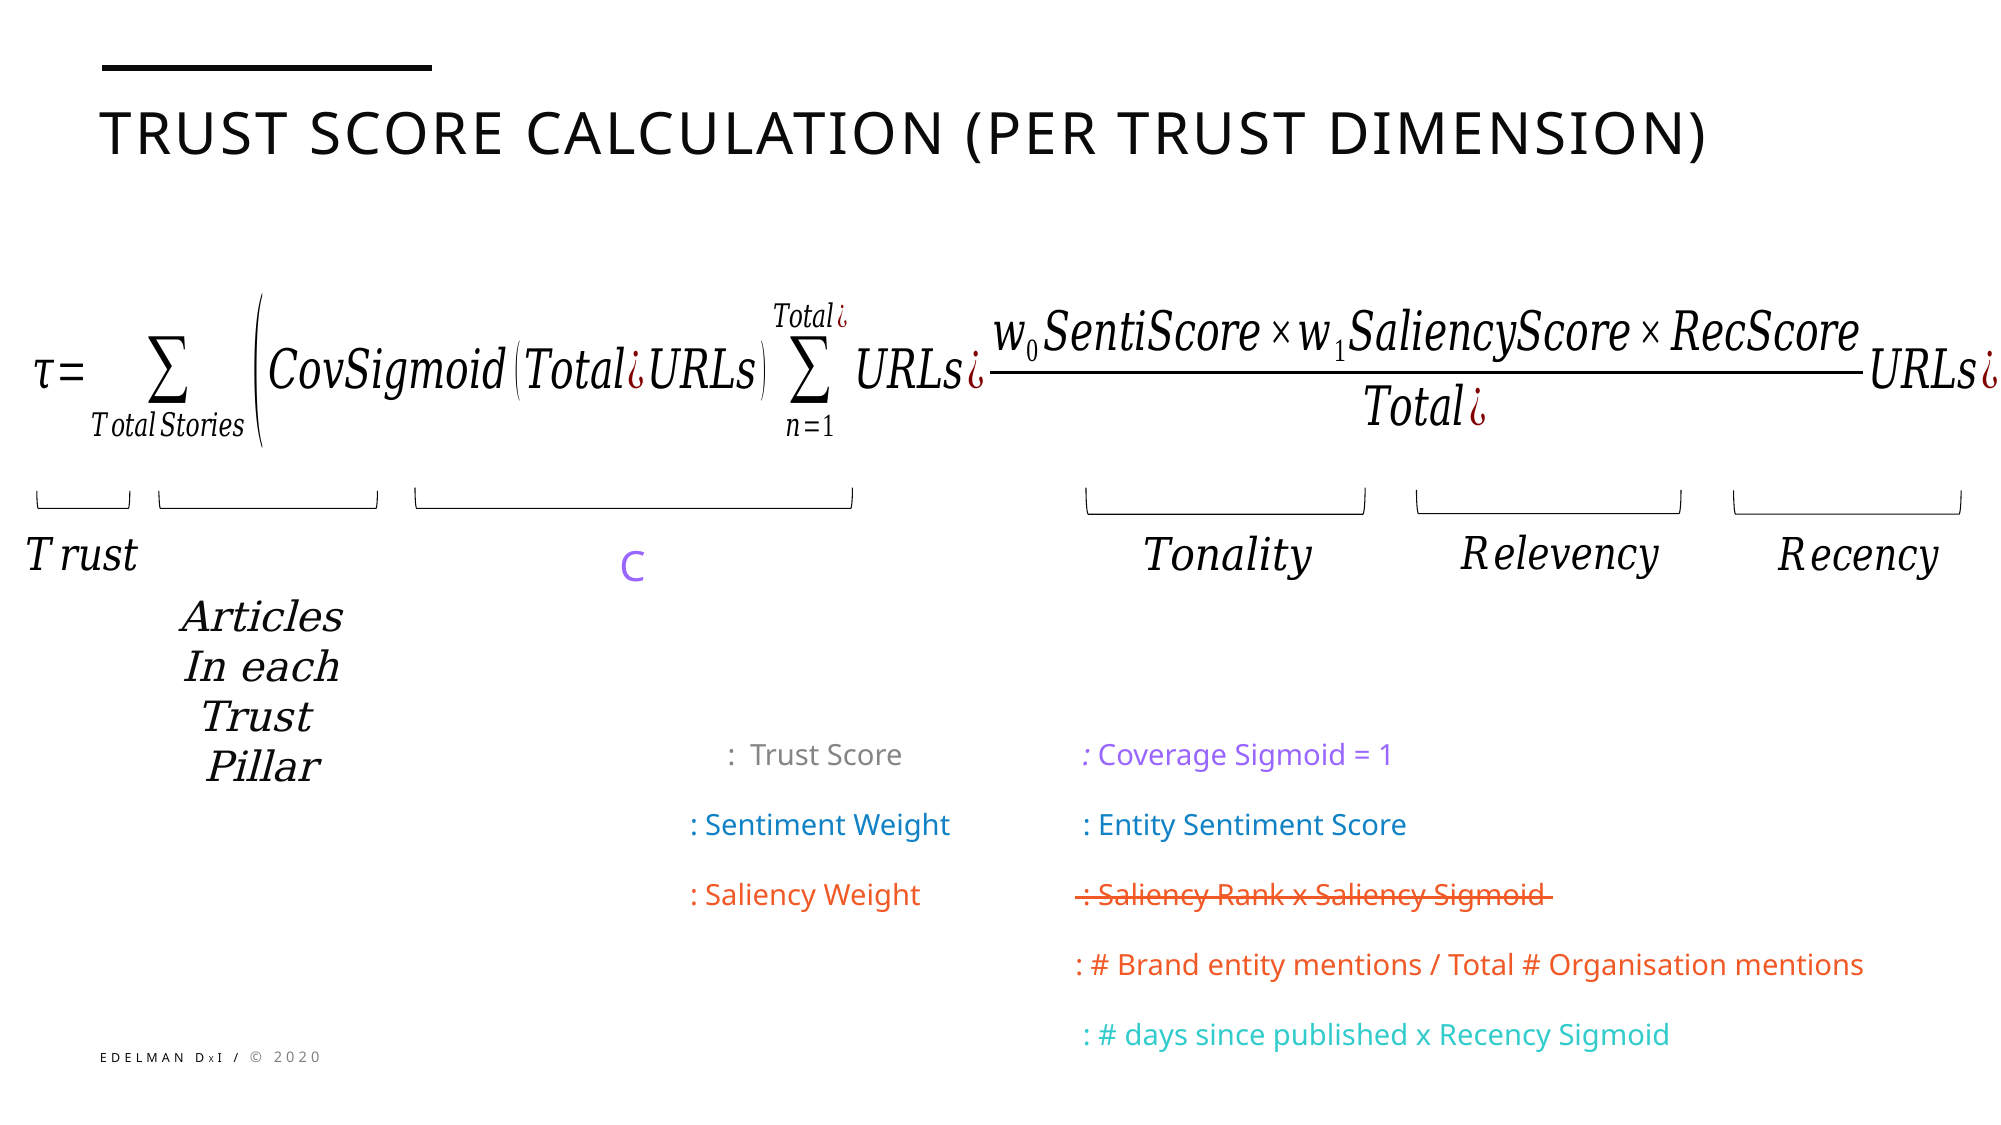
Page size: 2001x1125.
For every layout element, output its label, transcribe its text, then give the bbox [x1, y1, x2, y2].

text_box [36, 490, 131, 509]
text_box [1085, 487, 1366, 515]
text_box [158, 490, 378, 509]
text_box [1415, 489, 1682, 515]
text_box [414, 487, 853, 509]
text_box [1733, 490, 1962, 515]
title TRUST SCORE CALCULATION (PER TRUST DIMENSION) [99, 103, 1900, 188]
